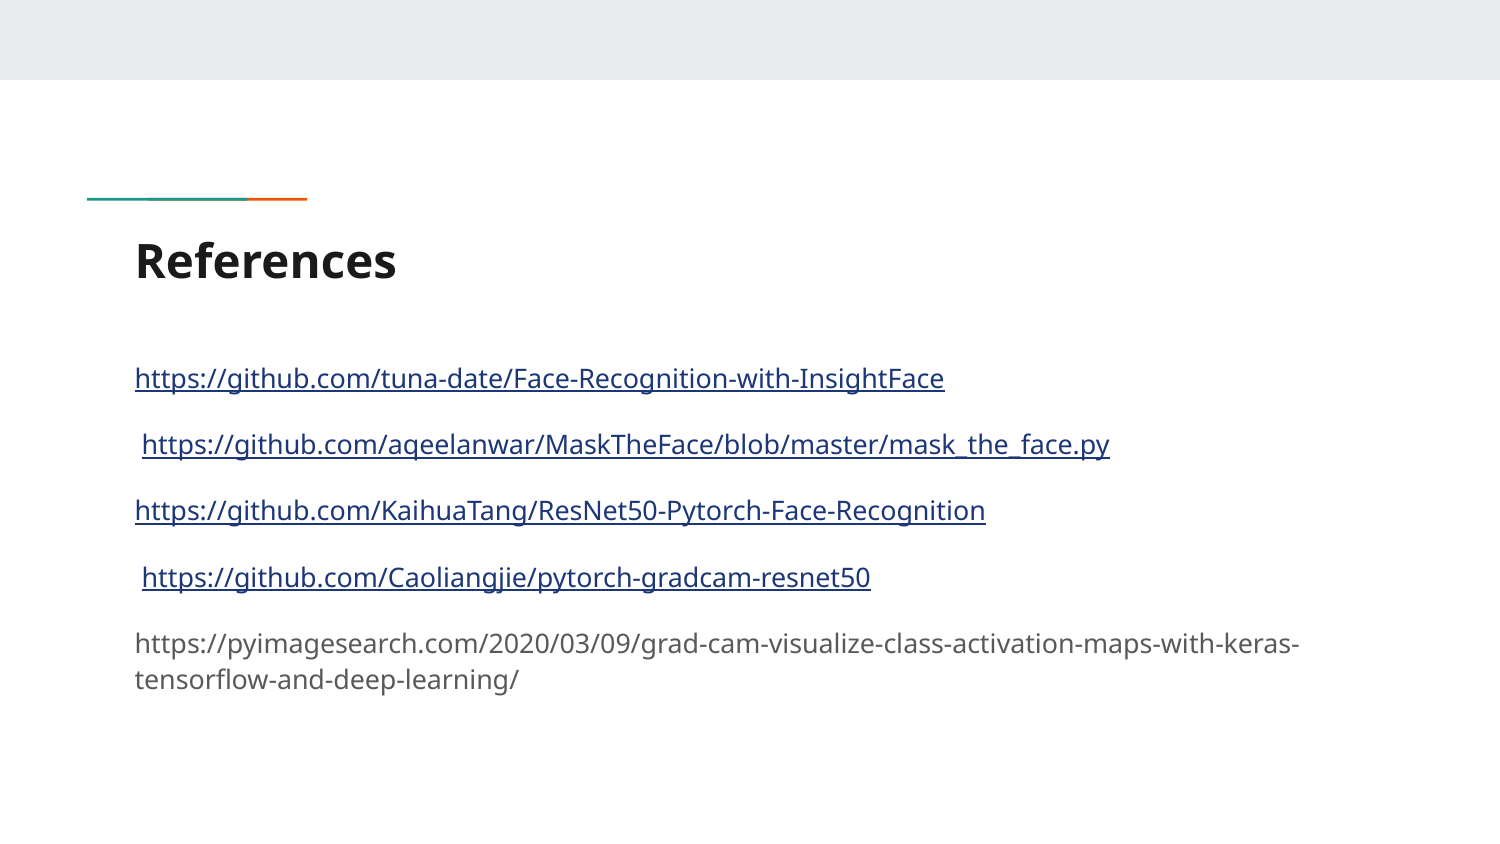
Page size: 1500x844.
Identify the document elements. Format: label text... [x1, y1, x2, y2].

list https://github.com/tuna-date/Face-Recognition-with-InsightFace https://github.com/aqeelanwar/MaskTheFace/blob/master/mask_the_face.py https://github.com/KaihuaTang/ResNet50-Pytorch-Face-Recognition https://github.com/Caoliangjie/pytorch-gradcam-resnet50 https://pyimagesearch.com/2020/03/09/grad-cam-visualize-class-activation-maps-with-keras-tensorflow-and-deep-learning/ [119, 341, 1381, 712]
title References [119, 216, 1381, 305]
